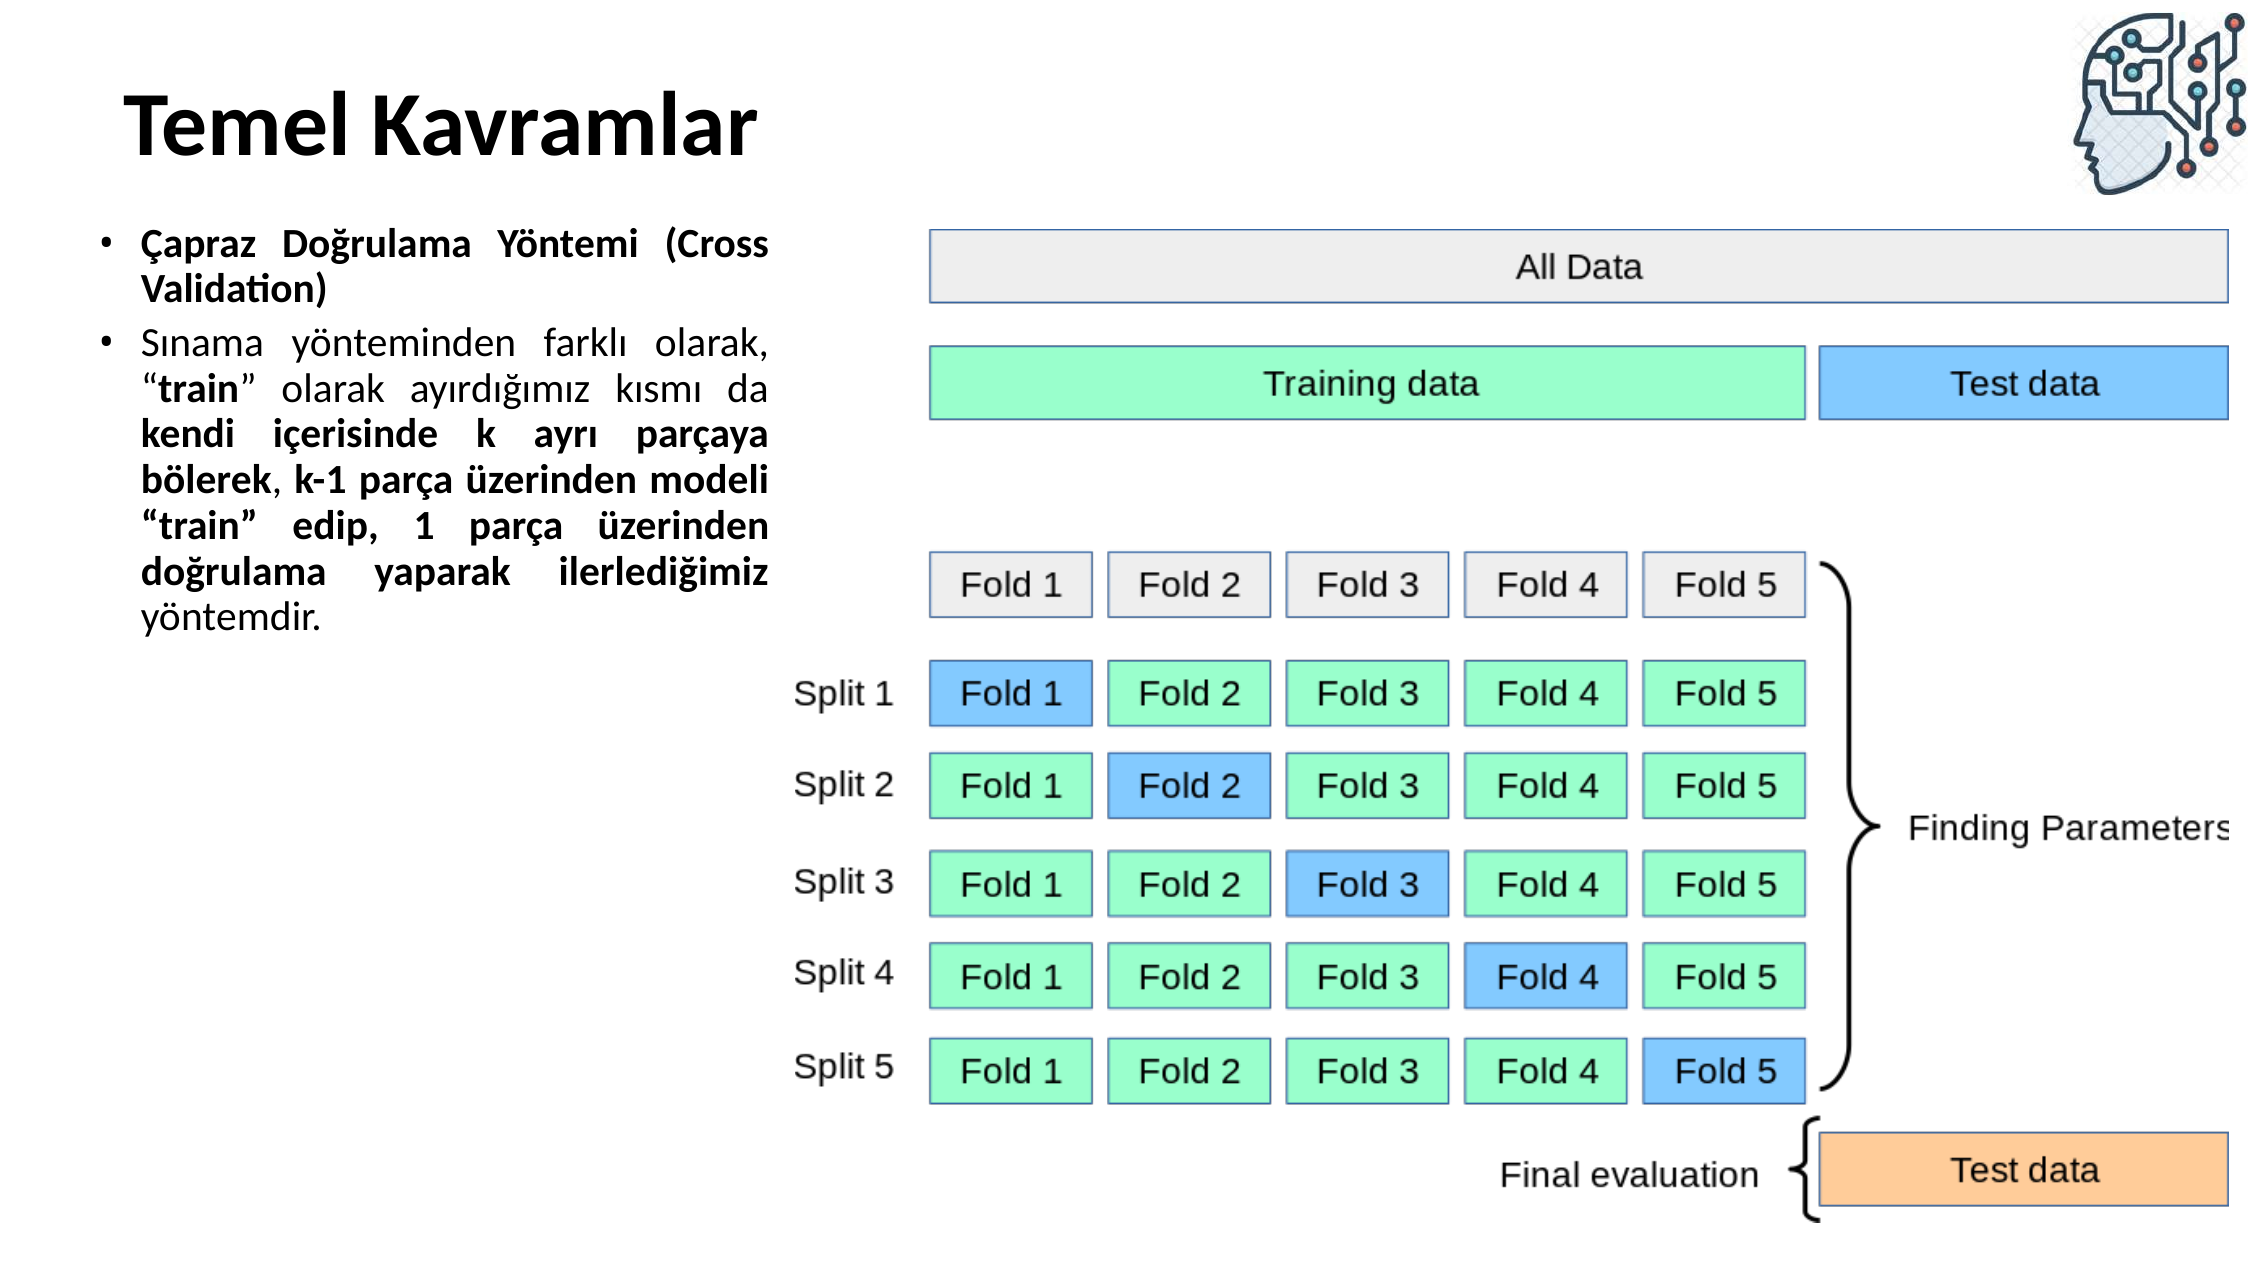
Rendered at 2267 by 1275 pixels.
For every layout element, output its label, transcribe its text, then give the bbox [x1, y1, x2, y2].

text_box Çapraz Doğrulama Yöntemi (Cross Validation) Sınama yönteminden farklı olarak, “train” olarak ayırdığımız kısmı da kendi içerisinde k ayrı parçaya bölerek, k-1 parça üzerinden modeli “train” edip, 1 parça üzerinden doğrulama yaparak ilerlediğimiz yöntemdir. [95, 212, 771, 640]
picture [2066, 11, 2249, 196]
picture [795, 229, 2229, 1223]
title Temel Kavramlar [120, 59, 2121, 277]
